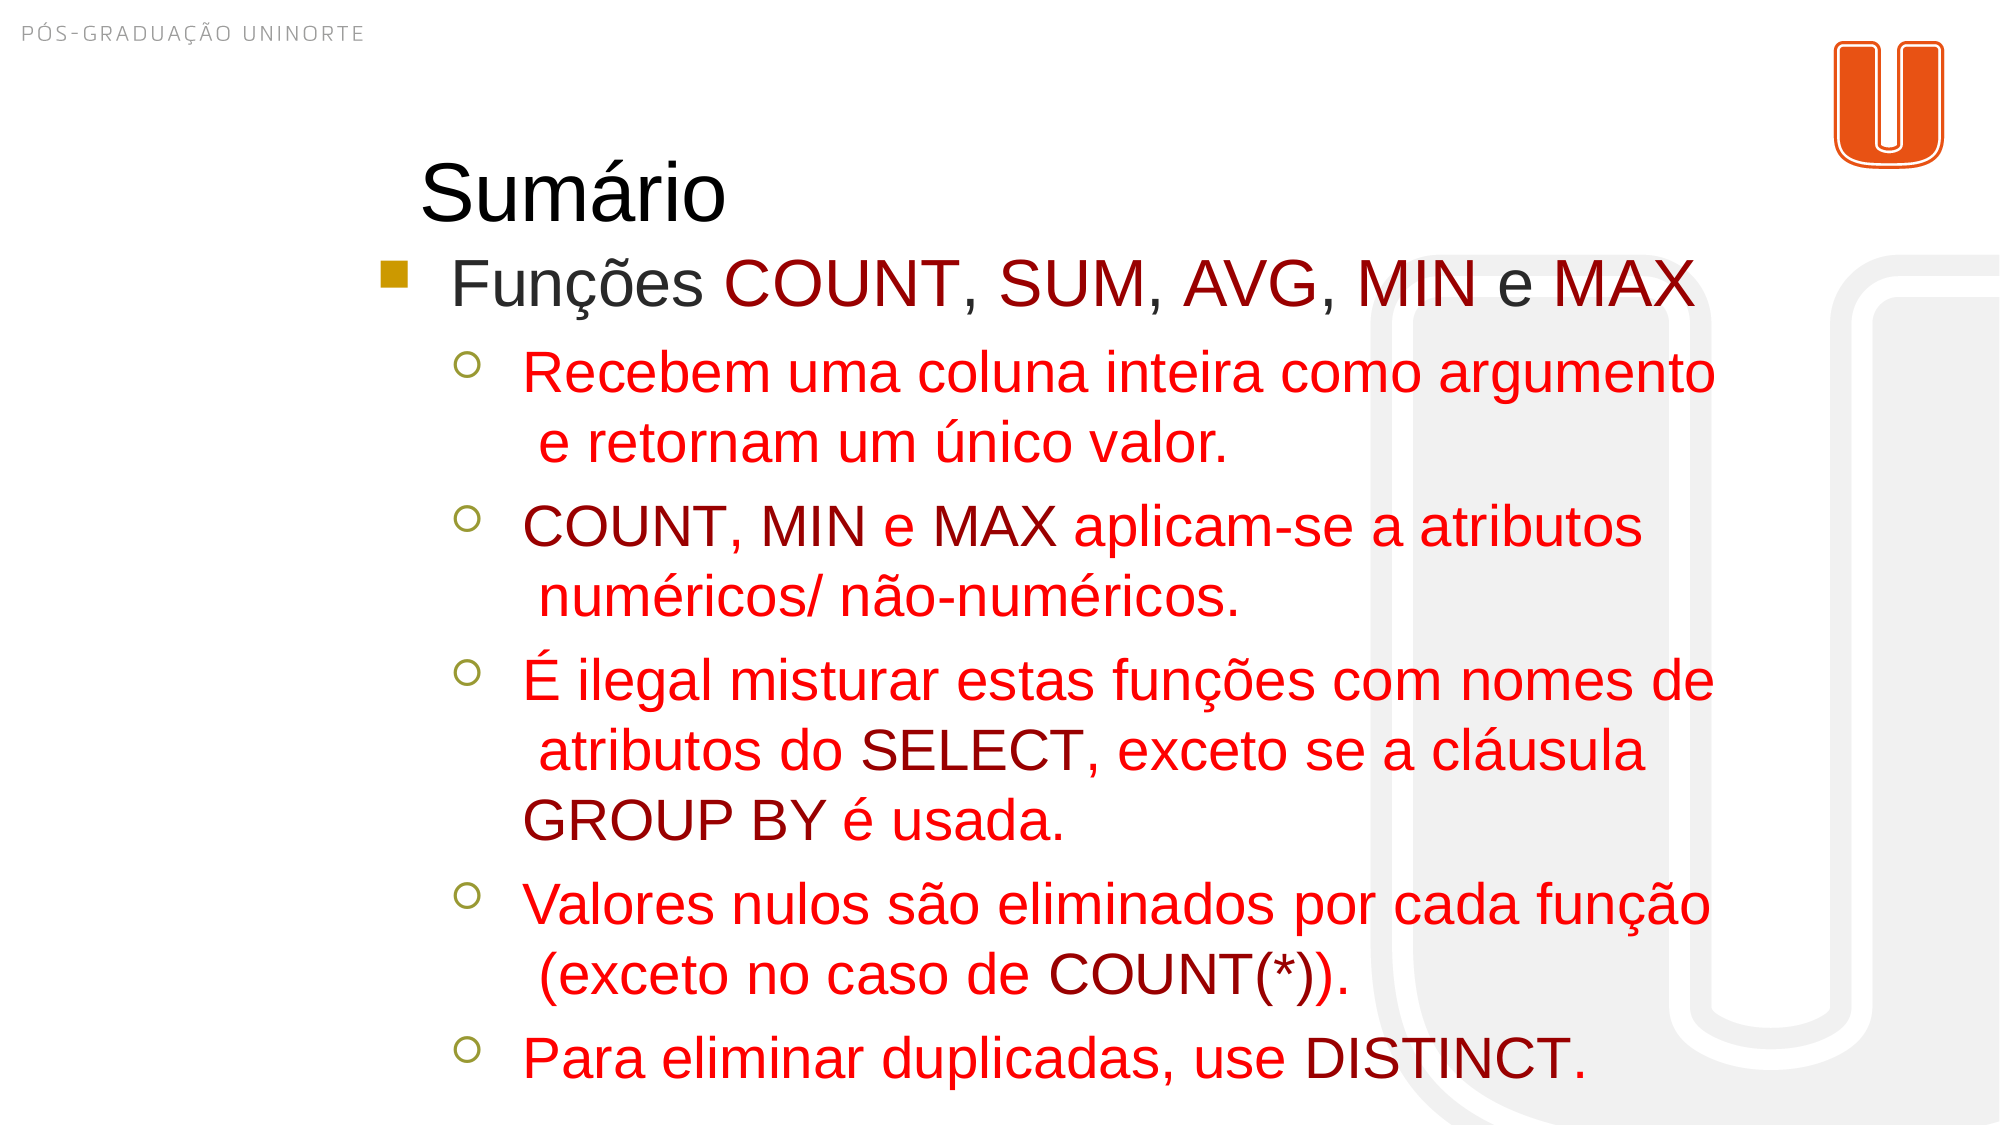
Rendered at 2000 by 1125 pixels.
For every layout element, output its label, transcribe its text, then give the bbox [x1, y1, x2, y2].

title Sumário [415, 135, 730, 221]
picture [0, 0, 2000, 1125]
text_box Funções COUNT, SUM, AVG, MIN e MAX Recebem uma coluna inteira como argumento e retornam um único valor. COUNT, MIN e MAX aplicam-se a atributos numéricos/ não-numéricos. É ilegal misturar estas funções com nomes de atributos do SELECT, exceto se a cláusula GROUP BY é usada. Valores nulos são eliminados por cada função (exceto no caso de COUNT(*)). Para eliminar duplicadas, use DISTINCT. [374, 221, 1723, 1091]
